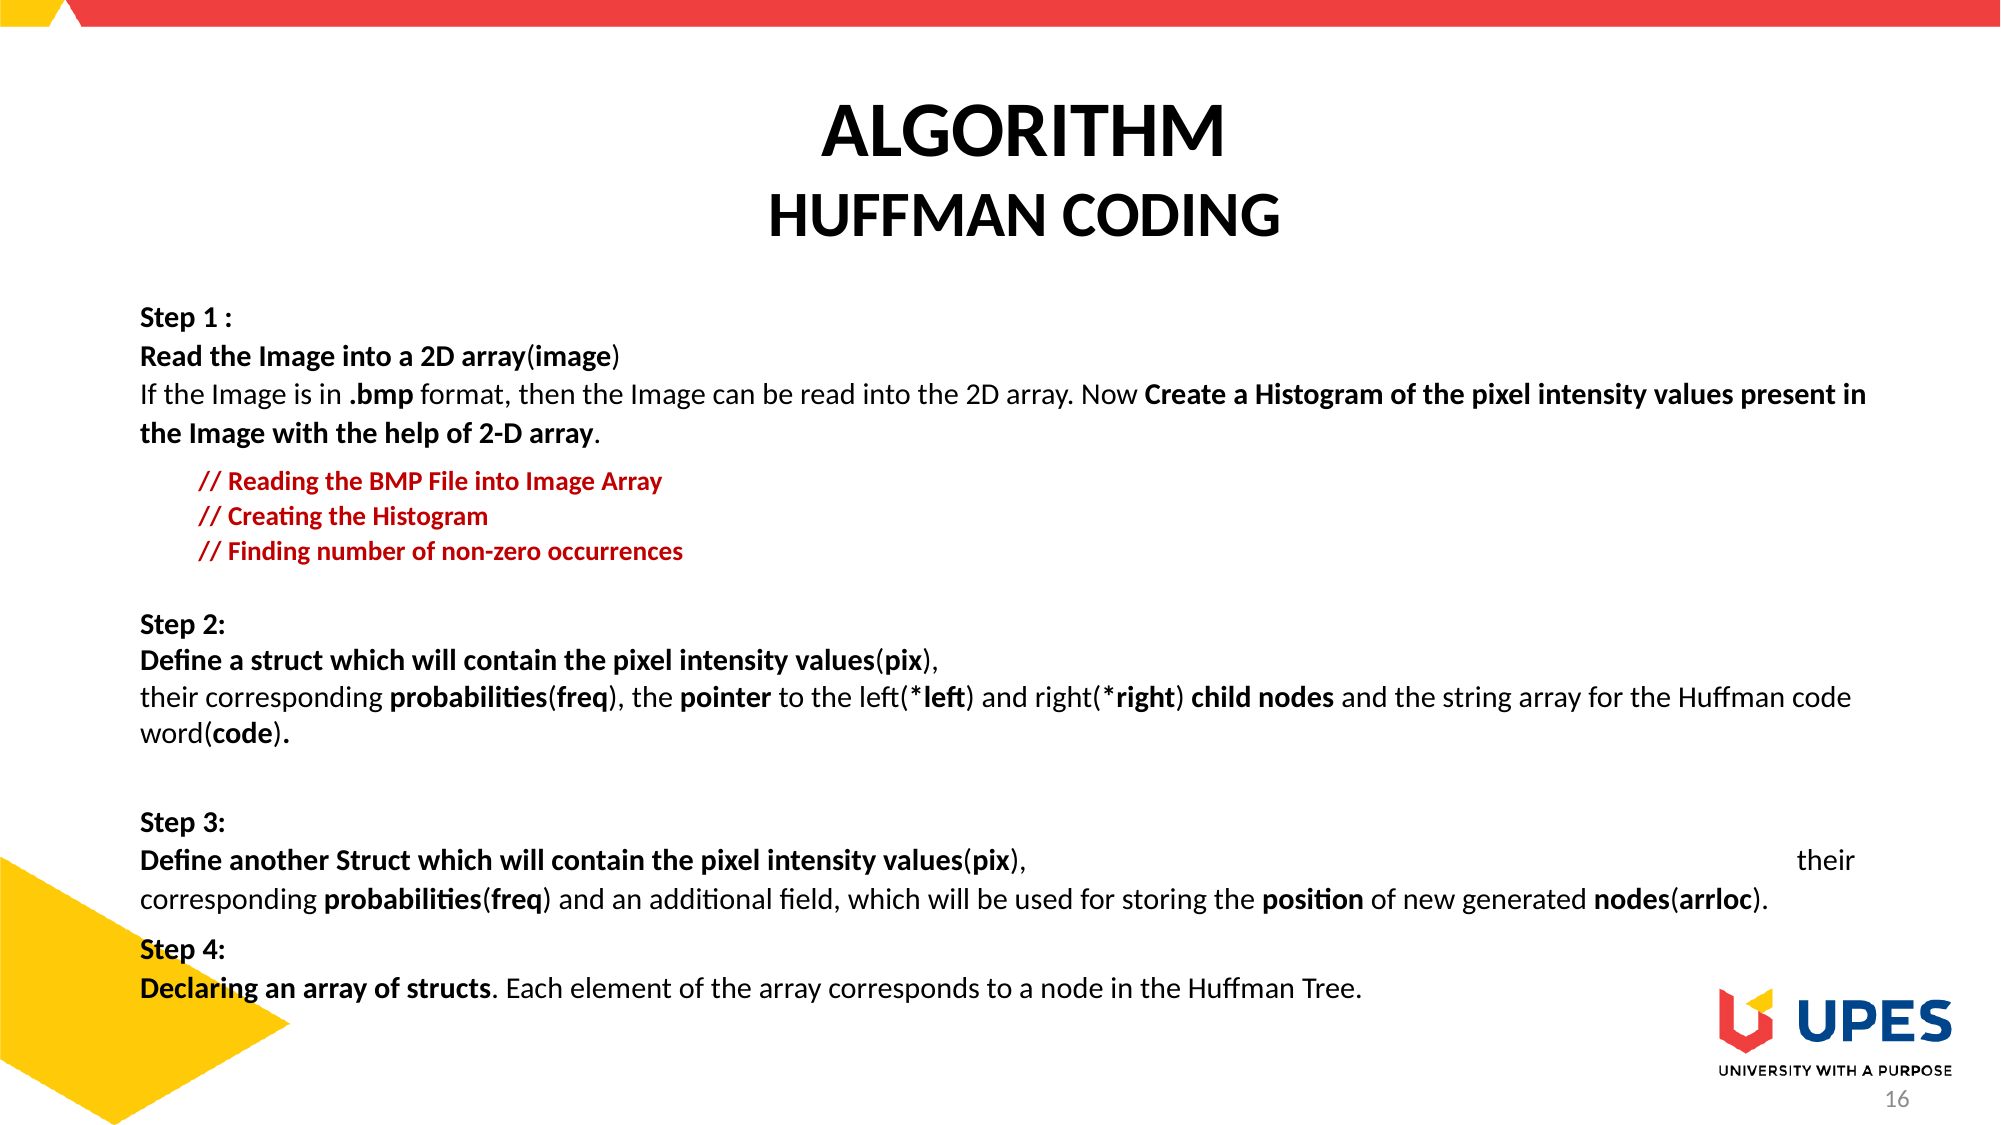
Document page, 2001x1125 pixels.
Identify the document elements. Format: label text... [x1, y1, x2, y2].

picture [0, 0, 2001, 1125]
title ALGORITHM HUFFMAN CODING [125, 70, 1925, 258]
list Step 1 : Read the Image into a 2D array(image) If the Image is in .bmp format, then the Image can be read into the 2D array. Now Create a Histogram of the pixel intensity values present in the Image with the help of 2-D array. // Reading the BMP File into Image Array // Creating the Histogram // Finding number of non-zero occurrences Step 2: Define a struct which will contain the pixel intensity values(pix), their corresponding probabilities(freq), the pointer to the left(*left) and right(*right) child nodes and the string array for the Huffman code word(code). Step 3: Define another Struct which will contain the pixel intensity values(pix), their corresponding probabilities(freq) and an additional field, which will be used for storing the position of new generated nodes(arrloc). Step 4: Declaring an array of structs. Each element of the array corresponds to a node in the Huffman Tree. [125, 287, 1925, 1030]
